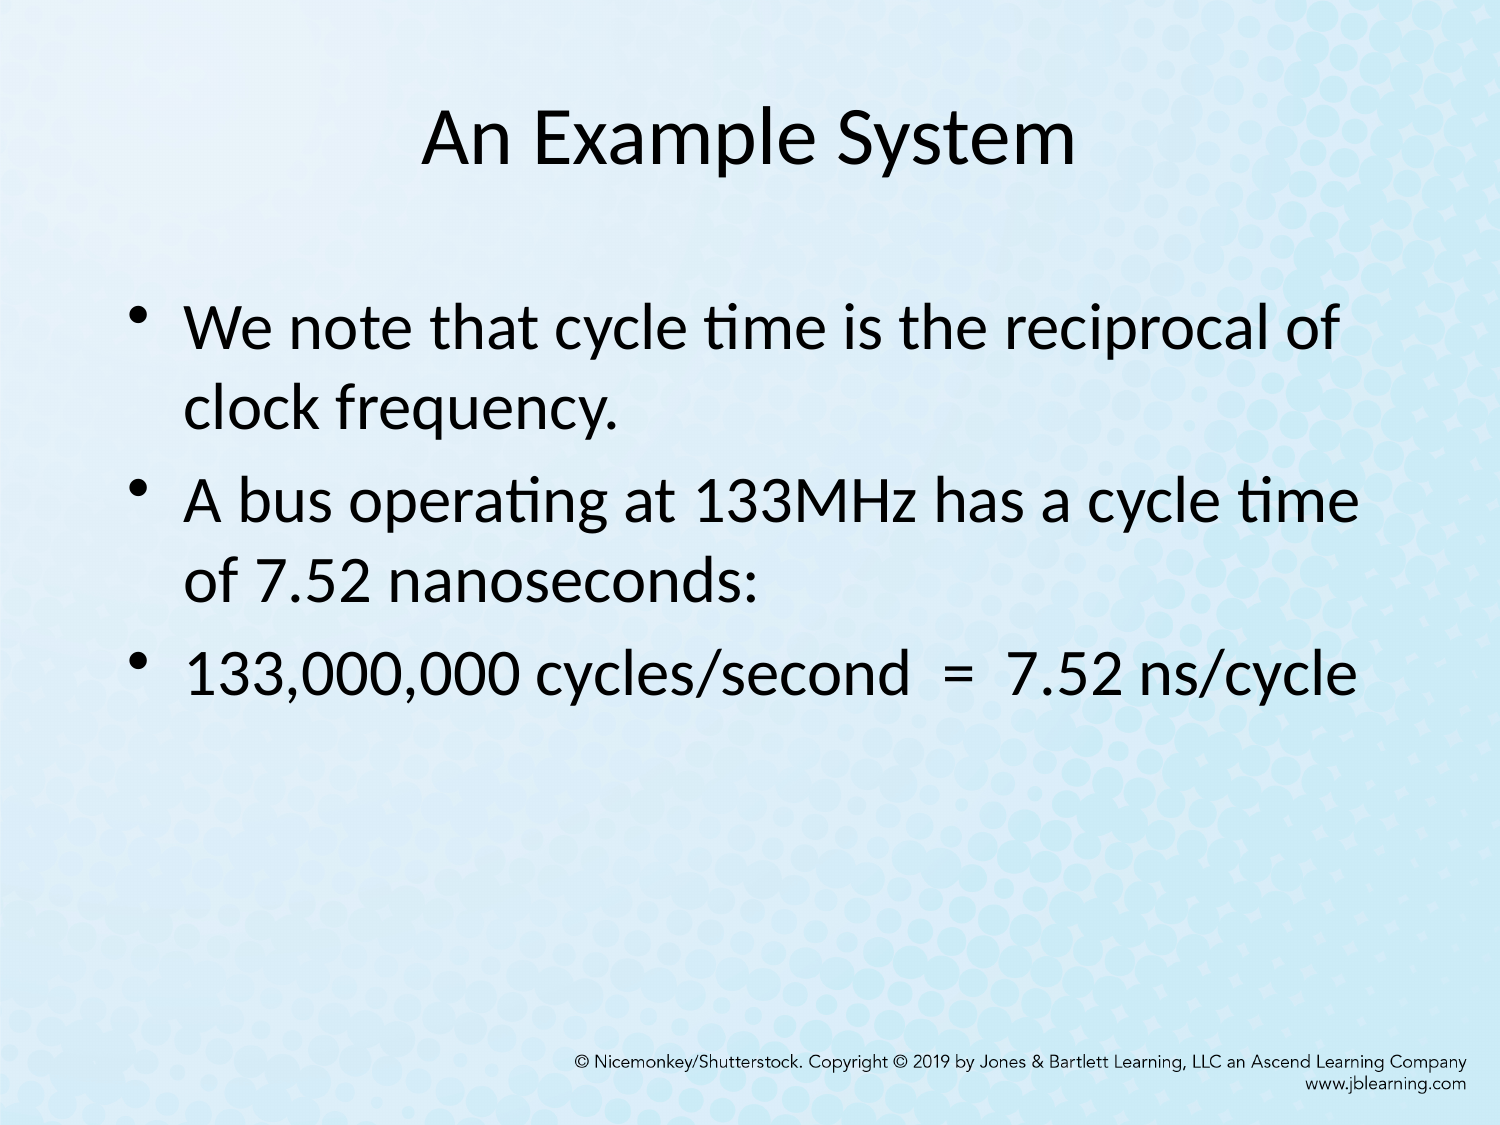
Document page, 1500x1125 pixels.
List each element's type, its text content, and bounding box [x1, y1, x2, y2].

picture [0, 0, 1500, 1125]
title An Example System [112, 37, 1388, 225]
list We note that cycle time is the reciprocal of clock frequency. A bus operating at 133MHz has a cycle time of 7.52 nanoseconds: 133,000,000 cycles/second = 7.52 ns/cycle [112, 275, 1388, 950]
